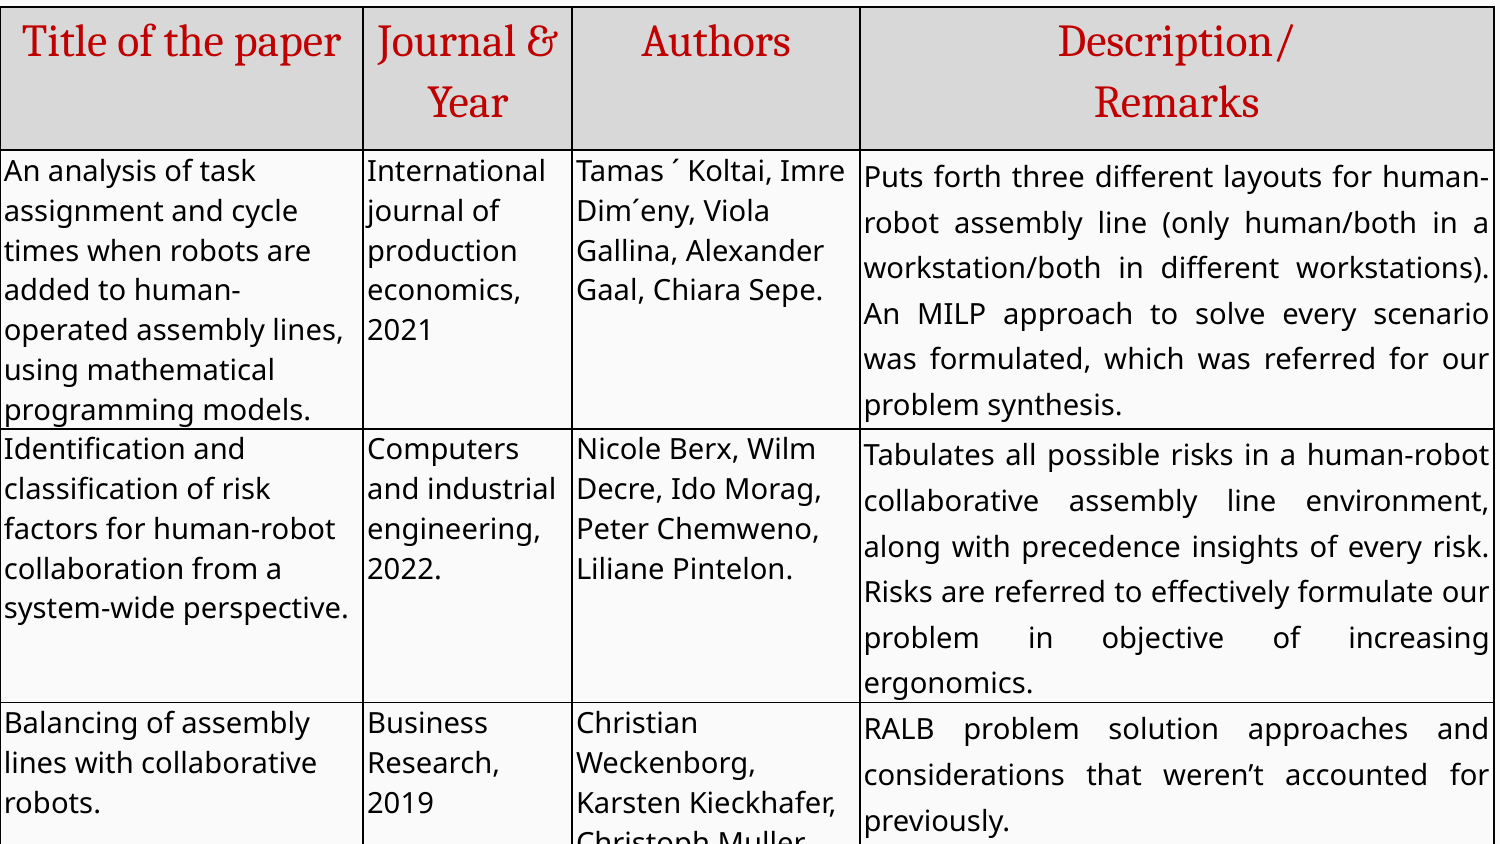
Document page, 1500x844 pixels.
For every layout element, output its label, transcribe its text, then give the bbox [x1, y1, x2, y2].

table_header Description/ Remarks [861, 8, 1493, 149]
table_header Journal & Year [364, 8, 571, 149]
table_cell Tamas ´ Koltai, Imre Dim´eny, Viola Gallina, Alexander Gaal, Chiara Sepe. [573, 151, 859, 428]
table_header Title of the paper [1, 8, 362, 149]
table_cell International journal of production economics, 2021 [364, 151, 571, 428]
table_header Authors [573, 8, 859, 149]
table_cell Christian Weckenborg, Karsten Kieckhafer, Christoph Muller, Martin Grunewald, Thomas S. Spengler [573, 703, 859, 844]
table_cell An analysis of task assignment and cycle times when robots are added to human-operated assembly lines, using mathematical programming models. [1, 151, 362, 428]
table_cell Business Research, 2019 [364, 703, 571, 844]
table_cell Tabulates all possible risks in a human-robot collaborative assembly line environment, along with precedence insights of every risk. Risks are referred to effectively formulate our problem in objective of increasing ergonomics. [861, 430, 1493, 702]
table_cell Computers and industrial engineering, 2022. [364, 430, 571, 702]
table_cell Balancing of assembly lines with collaborative robots. [1, 703, 362, 844]
table_cell Identification and classification of risk factors for human-robot collaboration from a system-wide perspective. [1, 430, 362, 702]
table_cell Nicole Berx, Wilm Decre, Ido Morag, Peter Chemweno, Liliane Pintelon. [573, 430, 859, 702]
table_cell RALB problem solution approaches and considerations that weren’t accounted for previously. [861, 703, 1493, 844]
table_cell Puts forth three different layouts for human-robot assembly line (only human/both in a workstation/both in different workstations). An MILP approach to solve every scenario was formulated, which was referred for our problem synthesis. [861, 151, 1493, 428]
